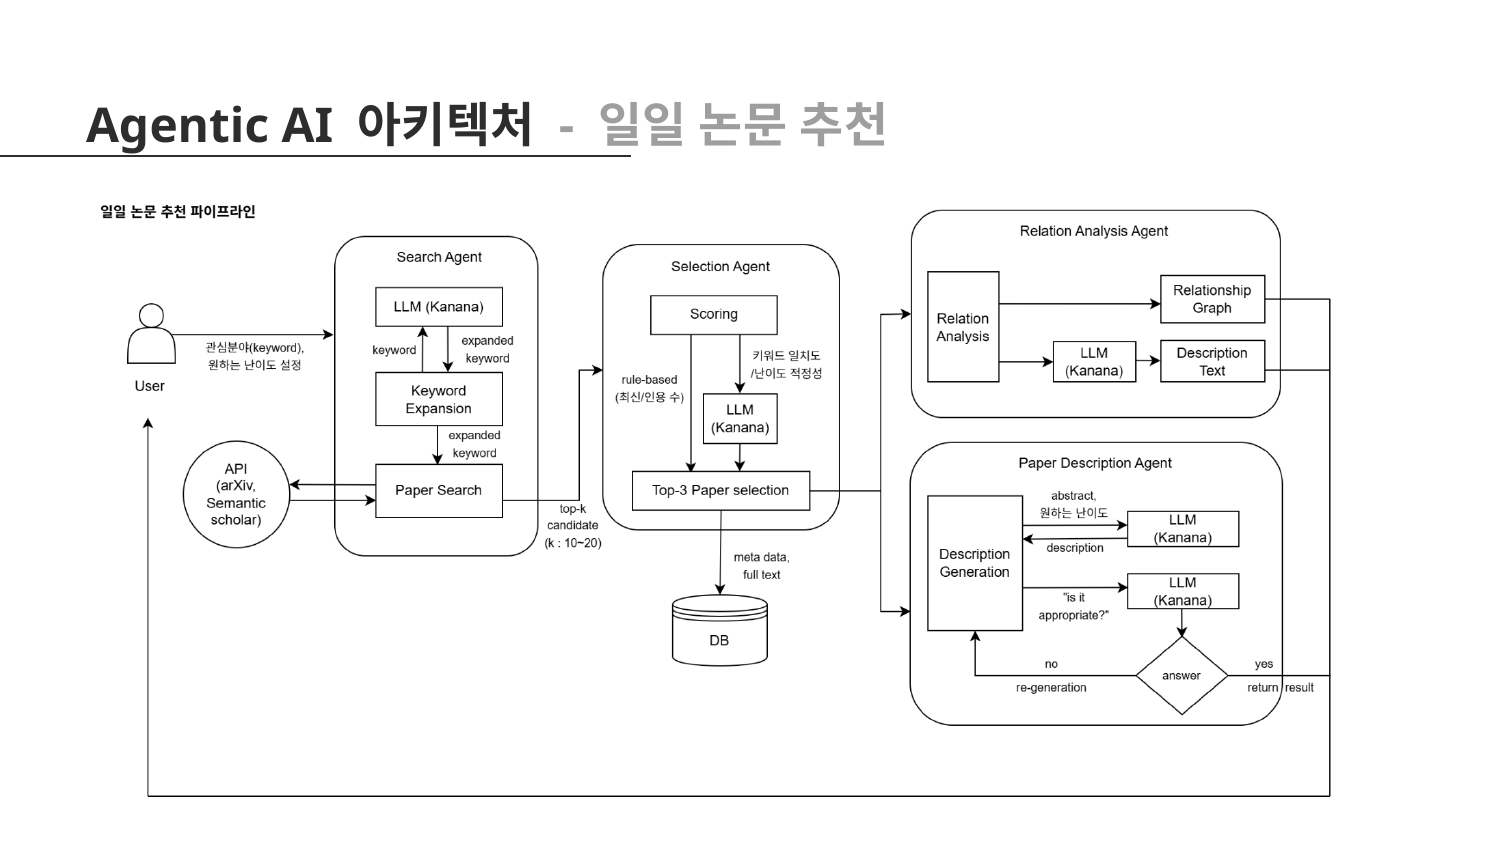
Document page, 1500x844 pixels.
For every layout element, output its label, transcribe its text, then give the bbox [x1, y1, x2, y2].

picture [85, 181, 1383, 810]
text_box Agentic AI 아키텍처 - 일일 논문 추천 [85, 71, 1112, 153]
